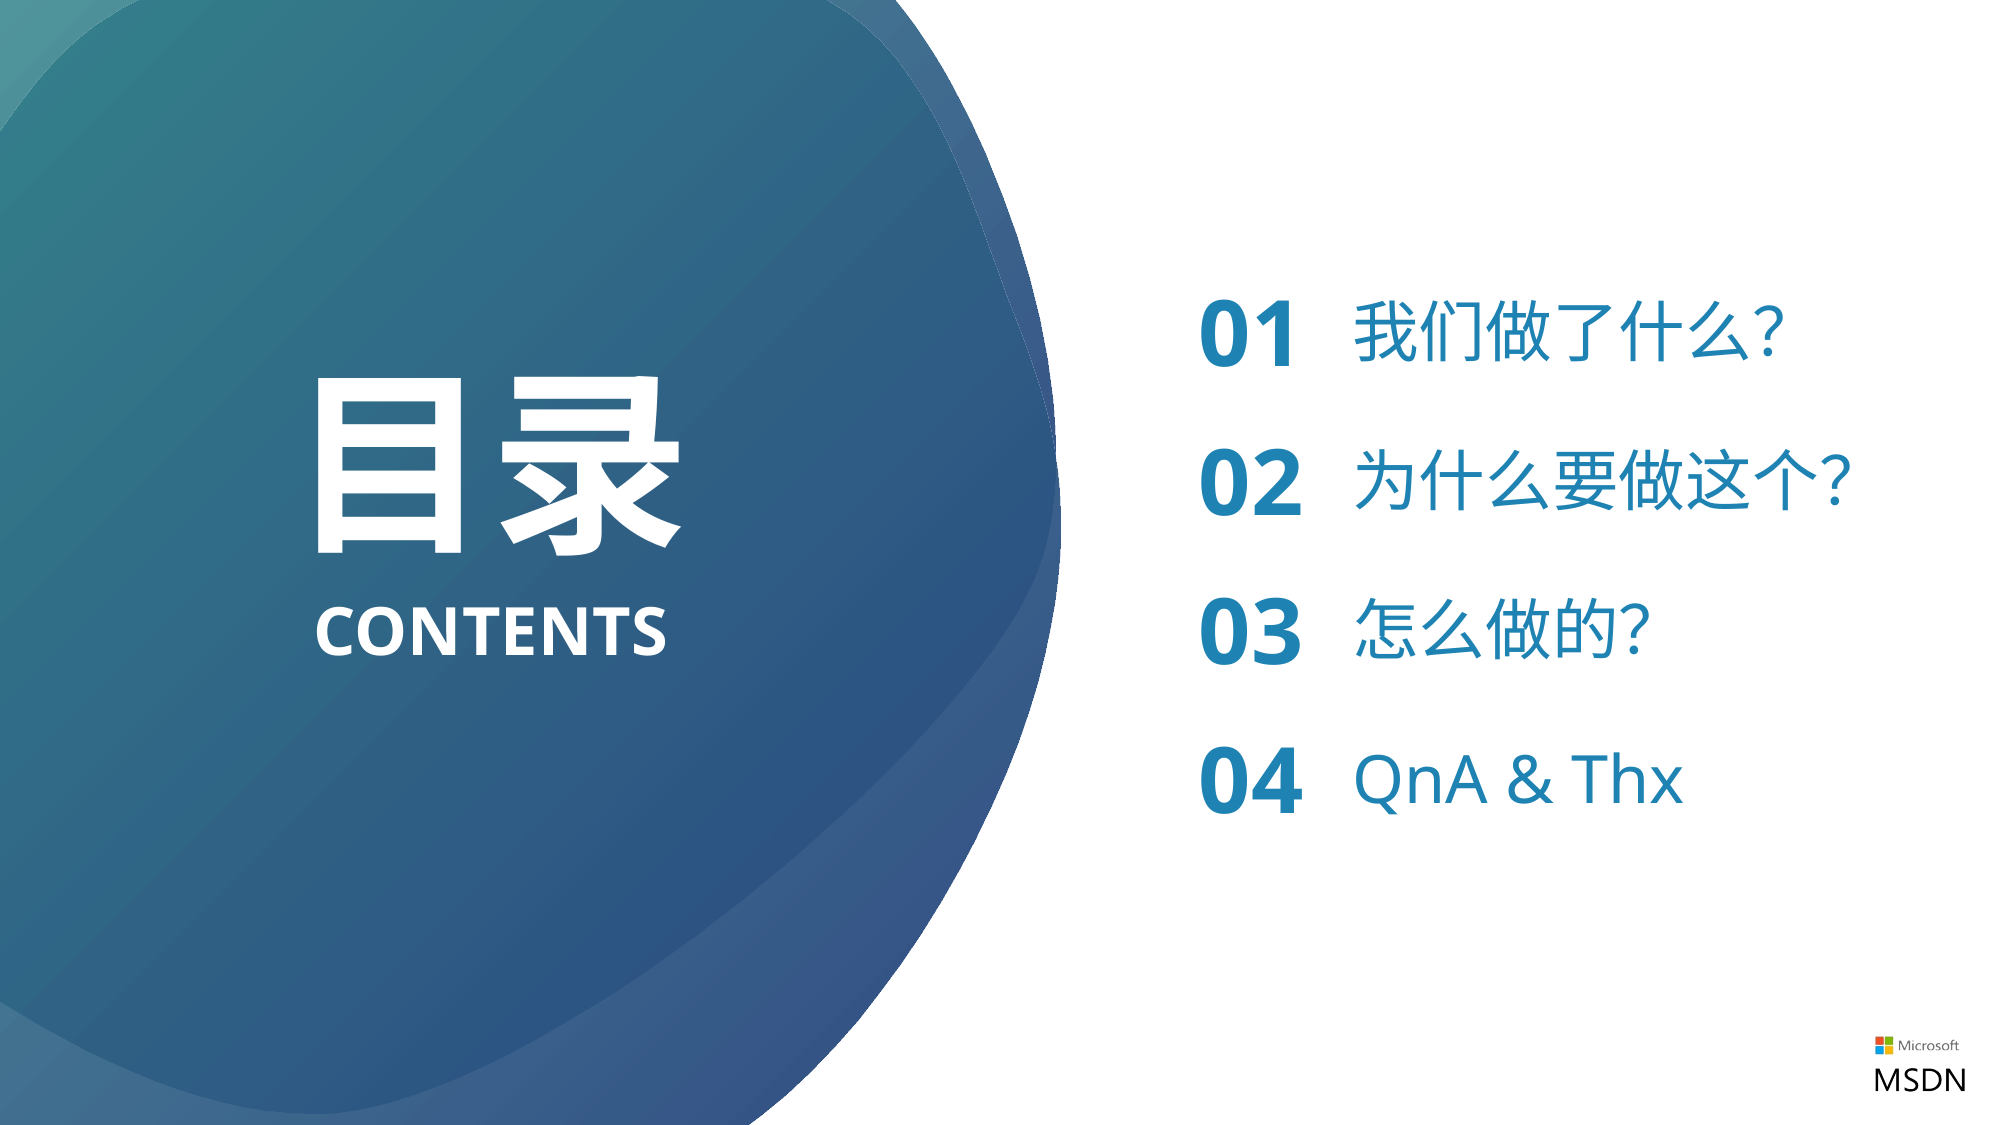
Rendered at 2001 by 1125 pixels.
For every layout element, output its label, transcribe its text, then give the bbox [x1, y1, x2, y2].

list QnA & Thx [1337, 725, 1871, 830]
list 01 [1184, 277, 1337, 382]
picture [1870, 1008, 1971, 1108]
list 我们做了什么？ [1337, 277, 1871, 382]
list 怎么做的？ [1337, 576, 1871, 681]
list 为什么要做这个？ [1337, 426, 1871, 532]
list 目录 [263, 329, 719, 581]
list CONTENTS [263, 581, 719, 679]
list 02 [1184, 426, 1337, 532]
list 04 [1184, 725, 1337, 830]
list 03 [1184, 576, 1337, 681]
